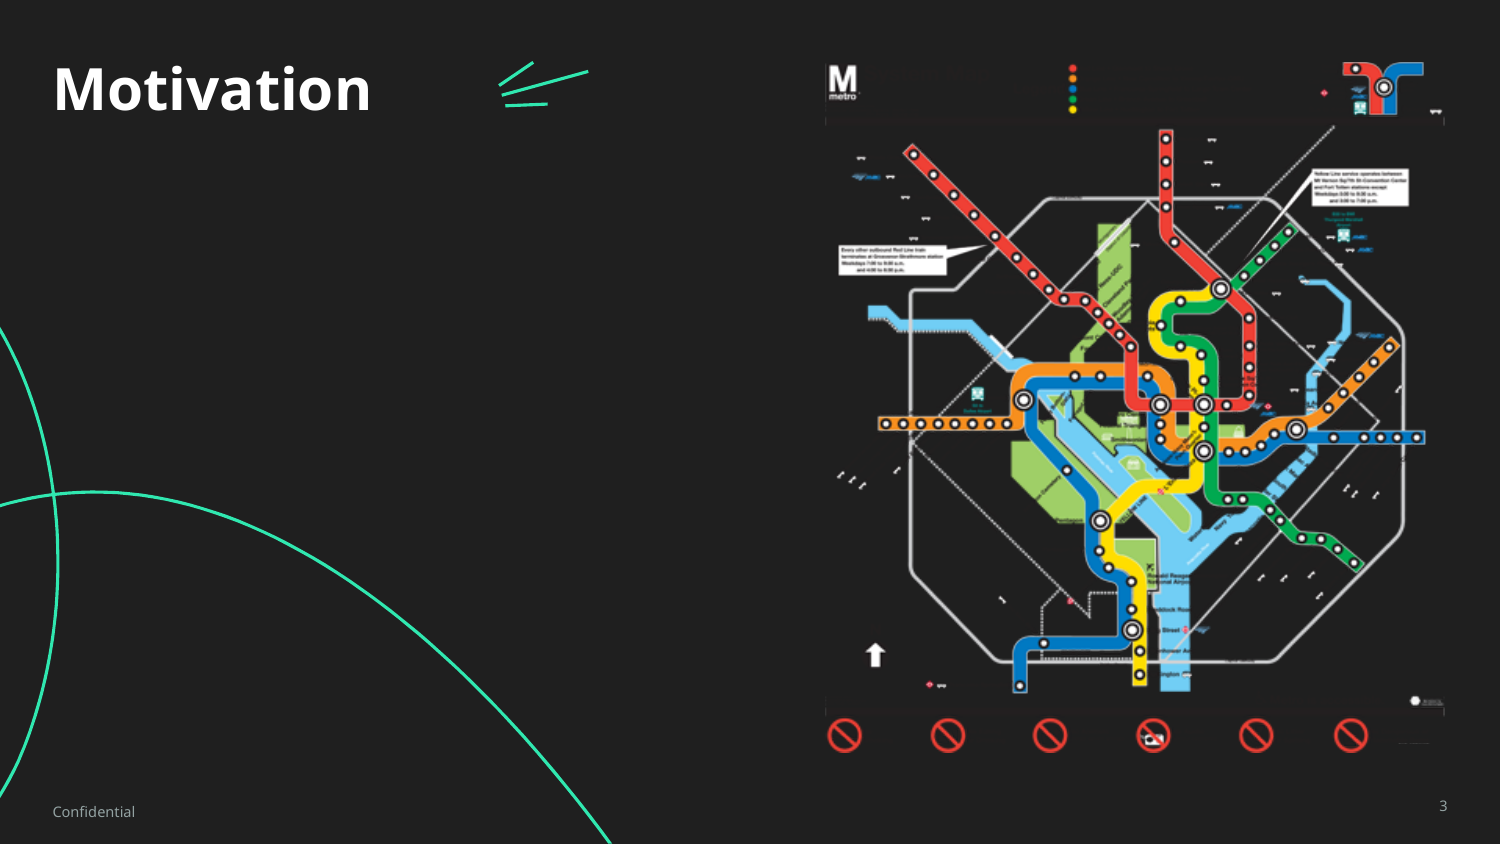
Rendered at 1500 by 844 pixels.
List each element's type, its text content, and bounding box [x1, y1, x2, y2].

subtitle Confidential [37, 787, 221, 839]
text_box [498, 62, 589, 107]
title Motivation [37, 37, 974, 209]
picture [823, 62, 1450, 754]
